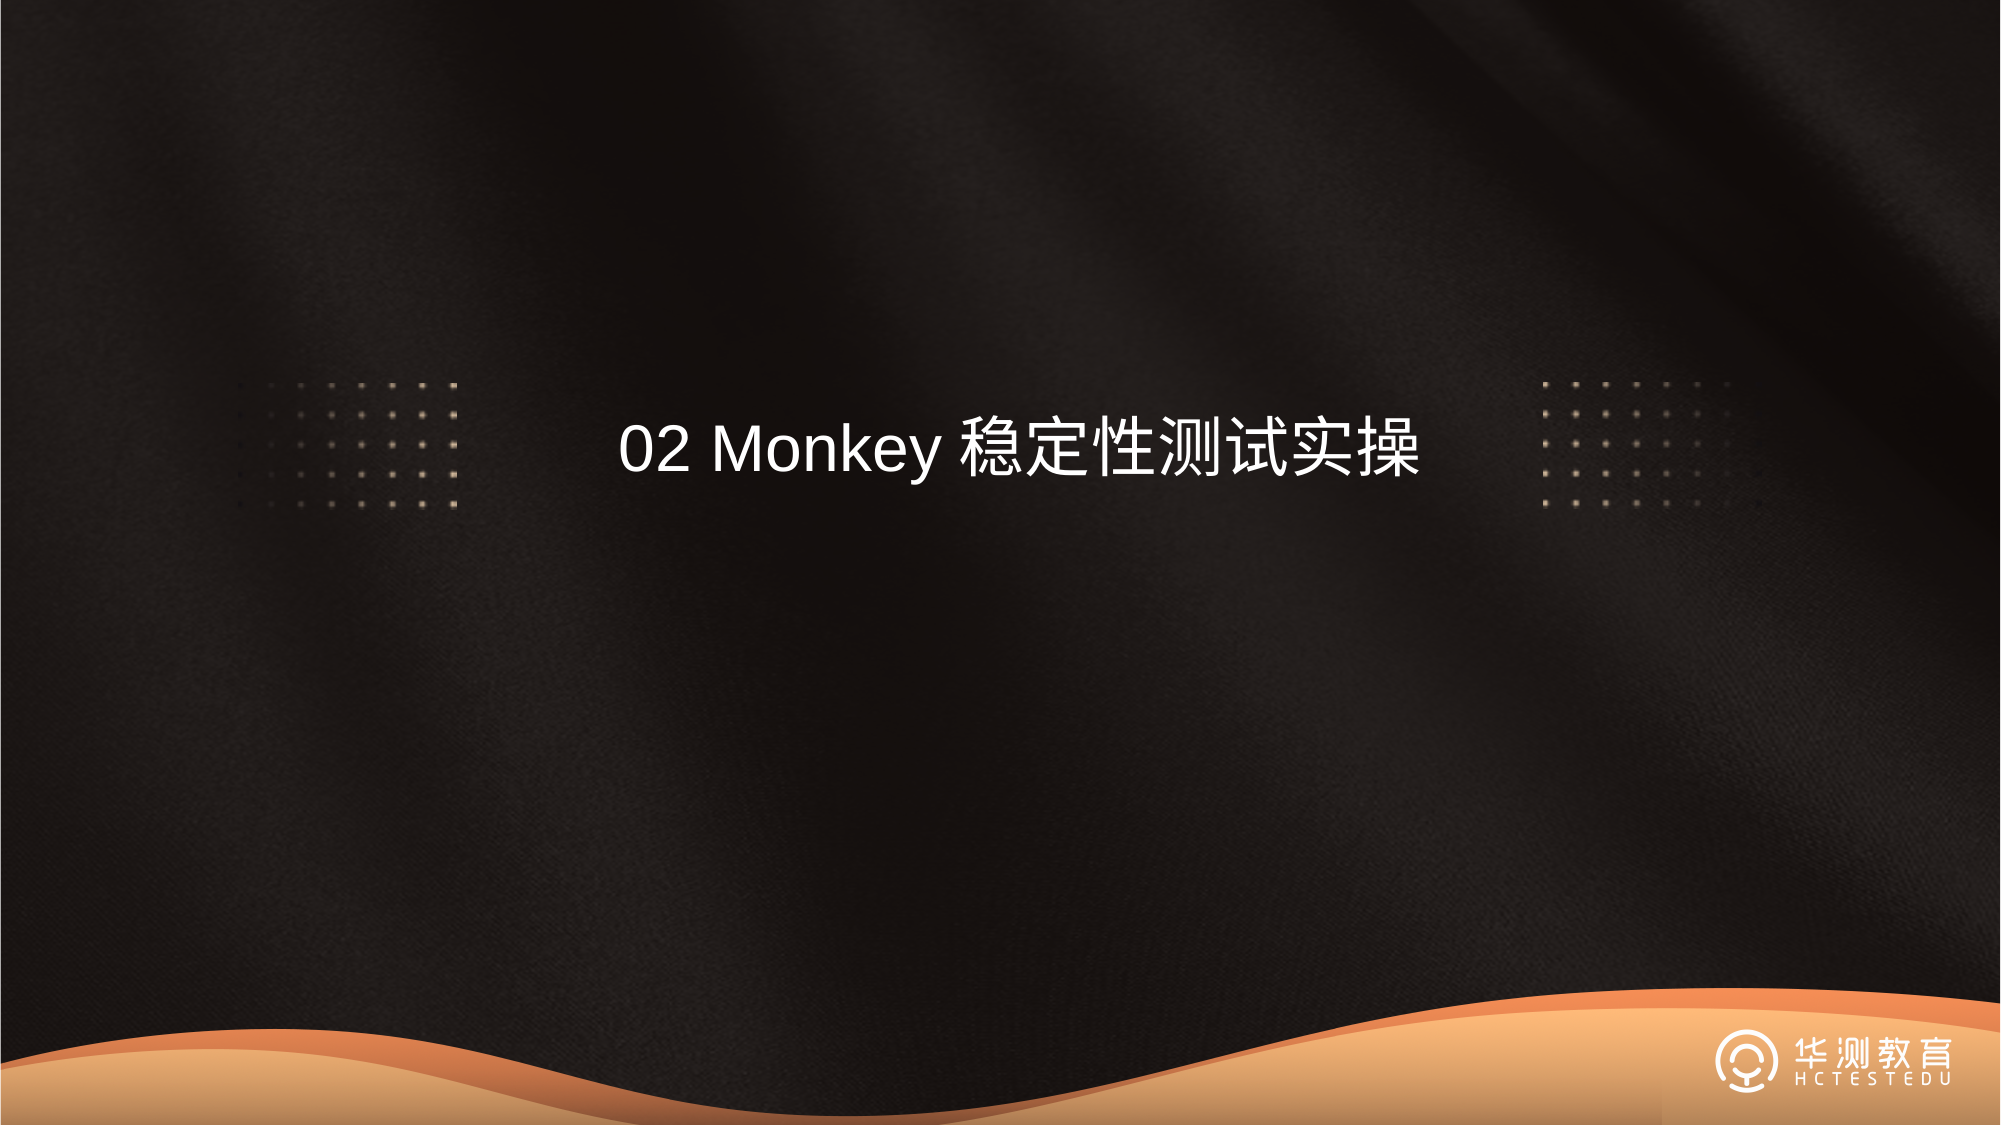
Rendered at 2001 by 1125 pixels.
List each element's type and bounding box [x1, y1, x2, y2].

text_box [238, 382, 1762, 510]
picture [0, 0, 2001, 1125]
